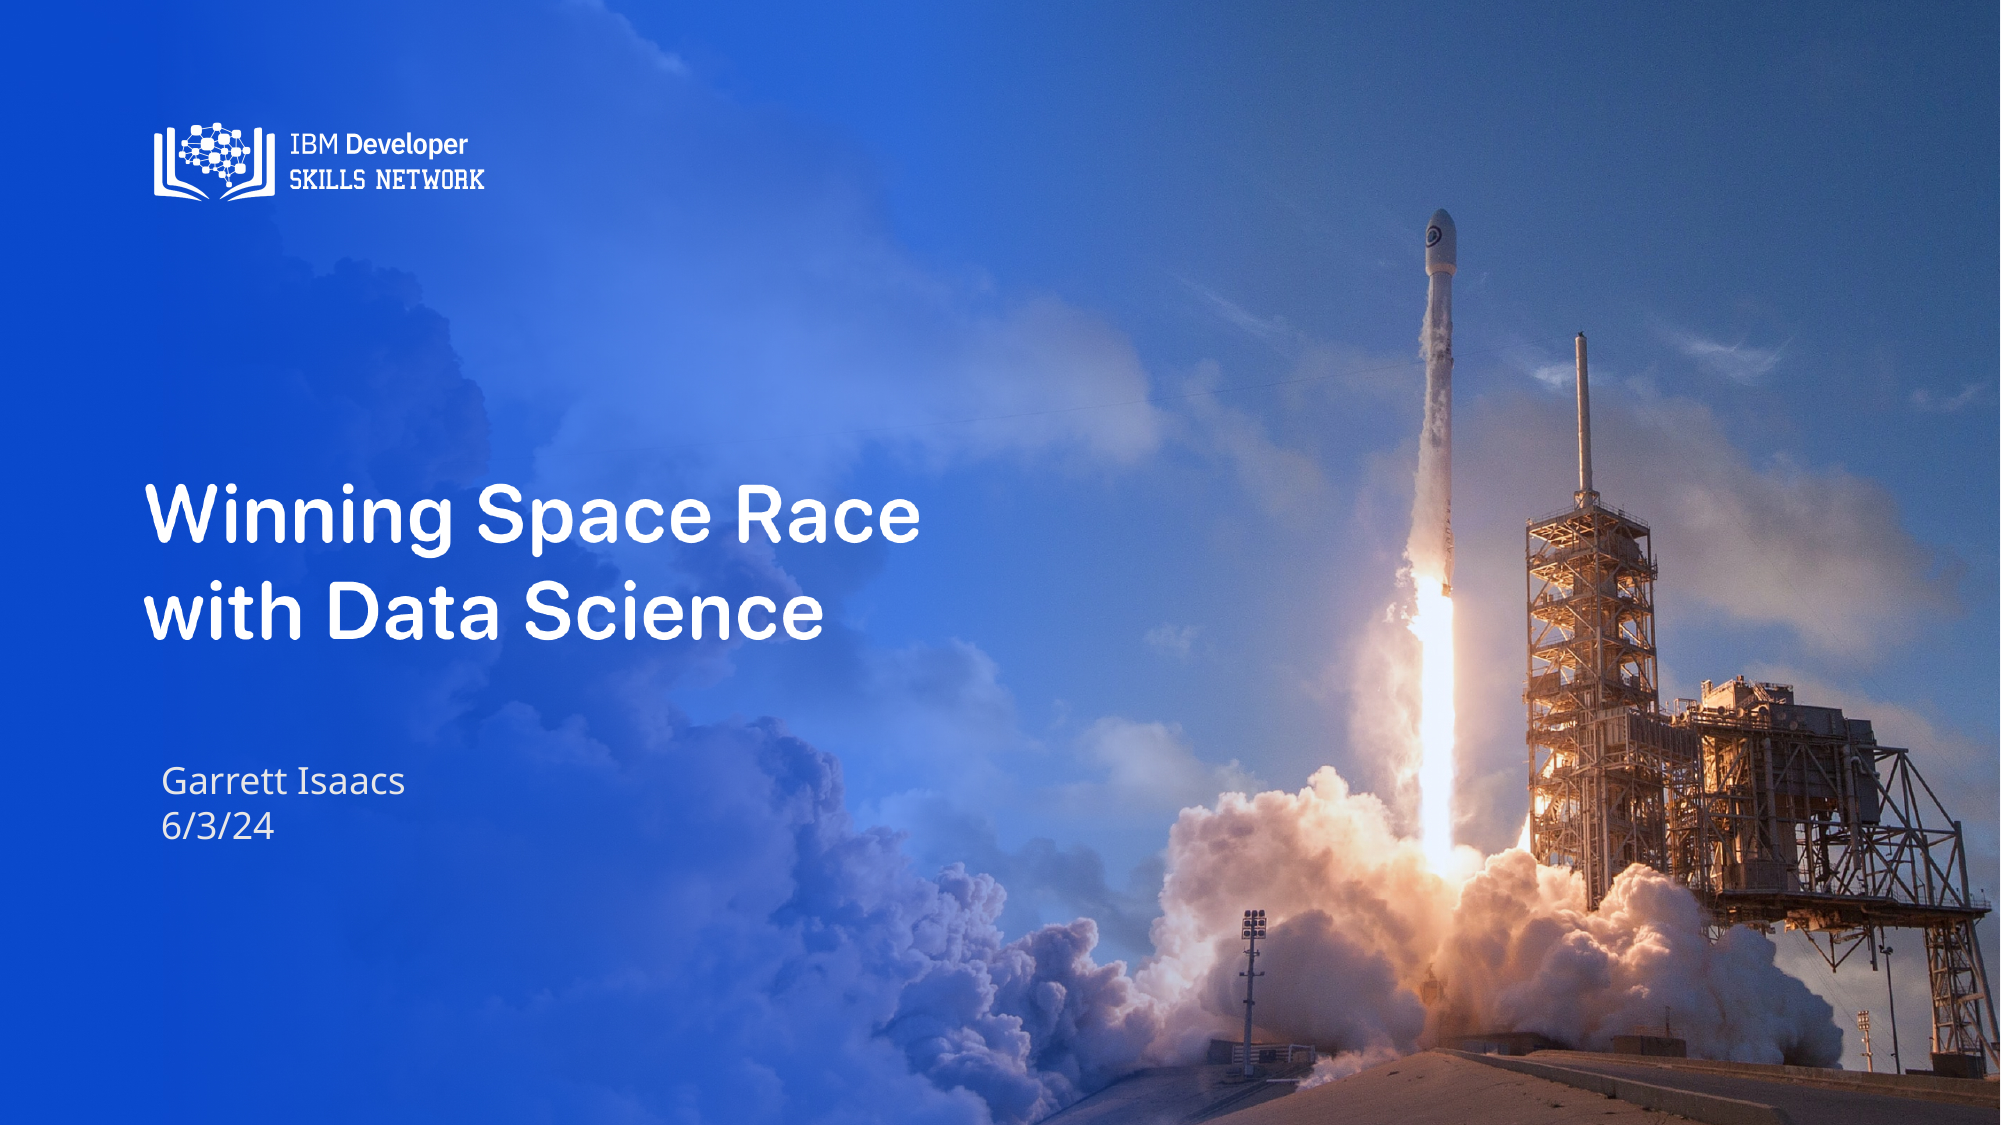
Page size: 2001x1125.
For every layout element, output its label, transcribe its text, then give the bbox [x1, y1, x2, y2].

text_box Garrett Isaacs 6/3/24 [145, 749, 559, 855]
picture [0, 0, 2001, 1125]
